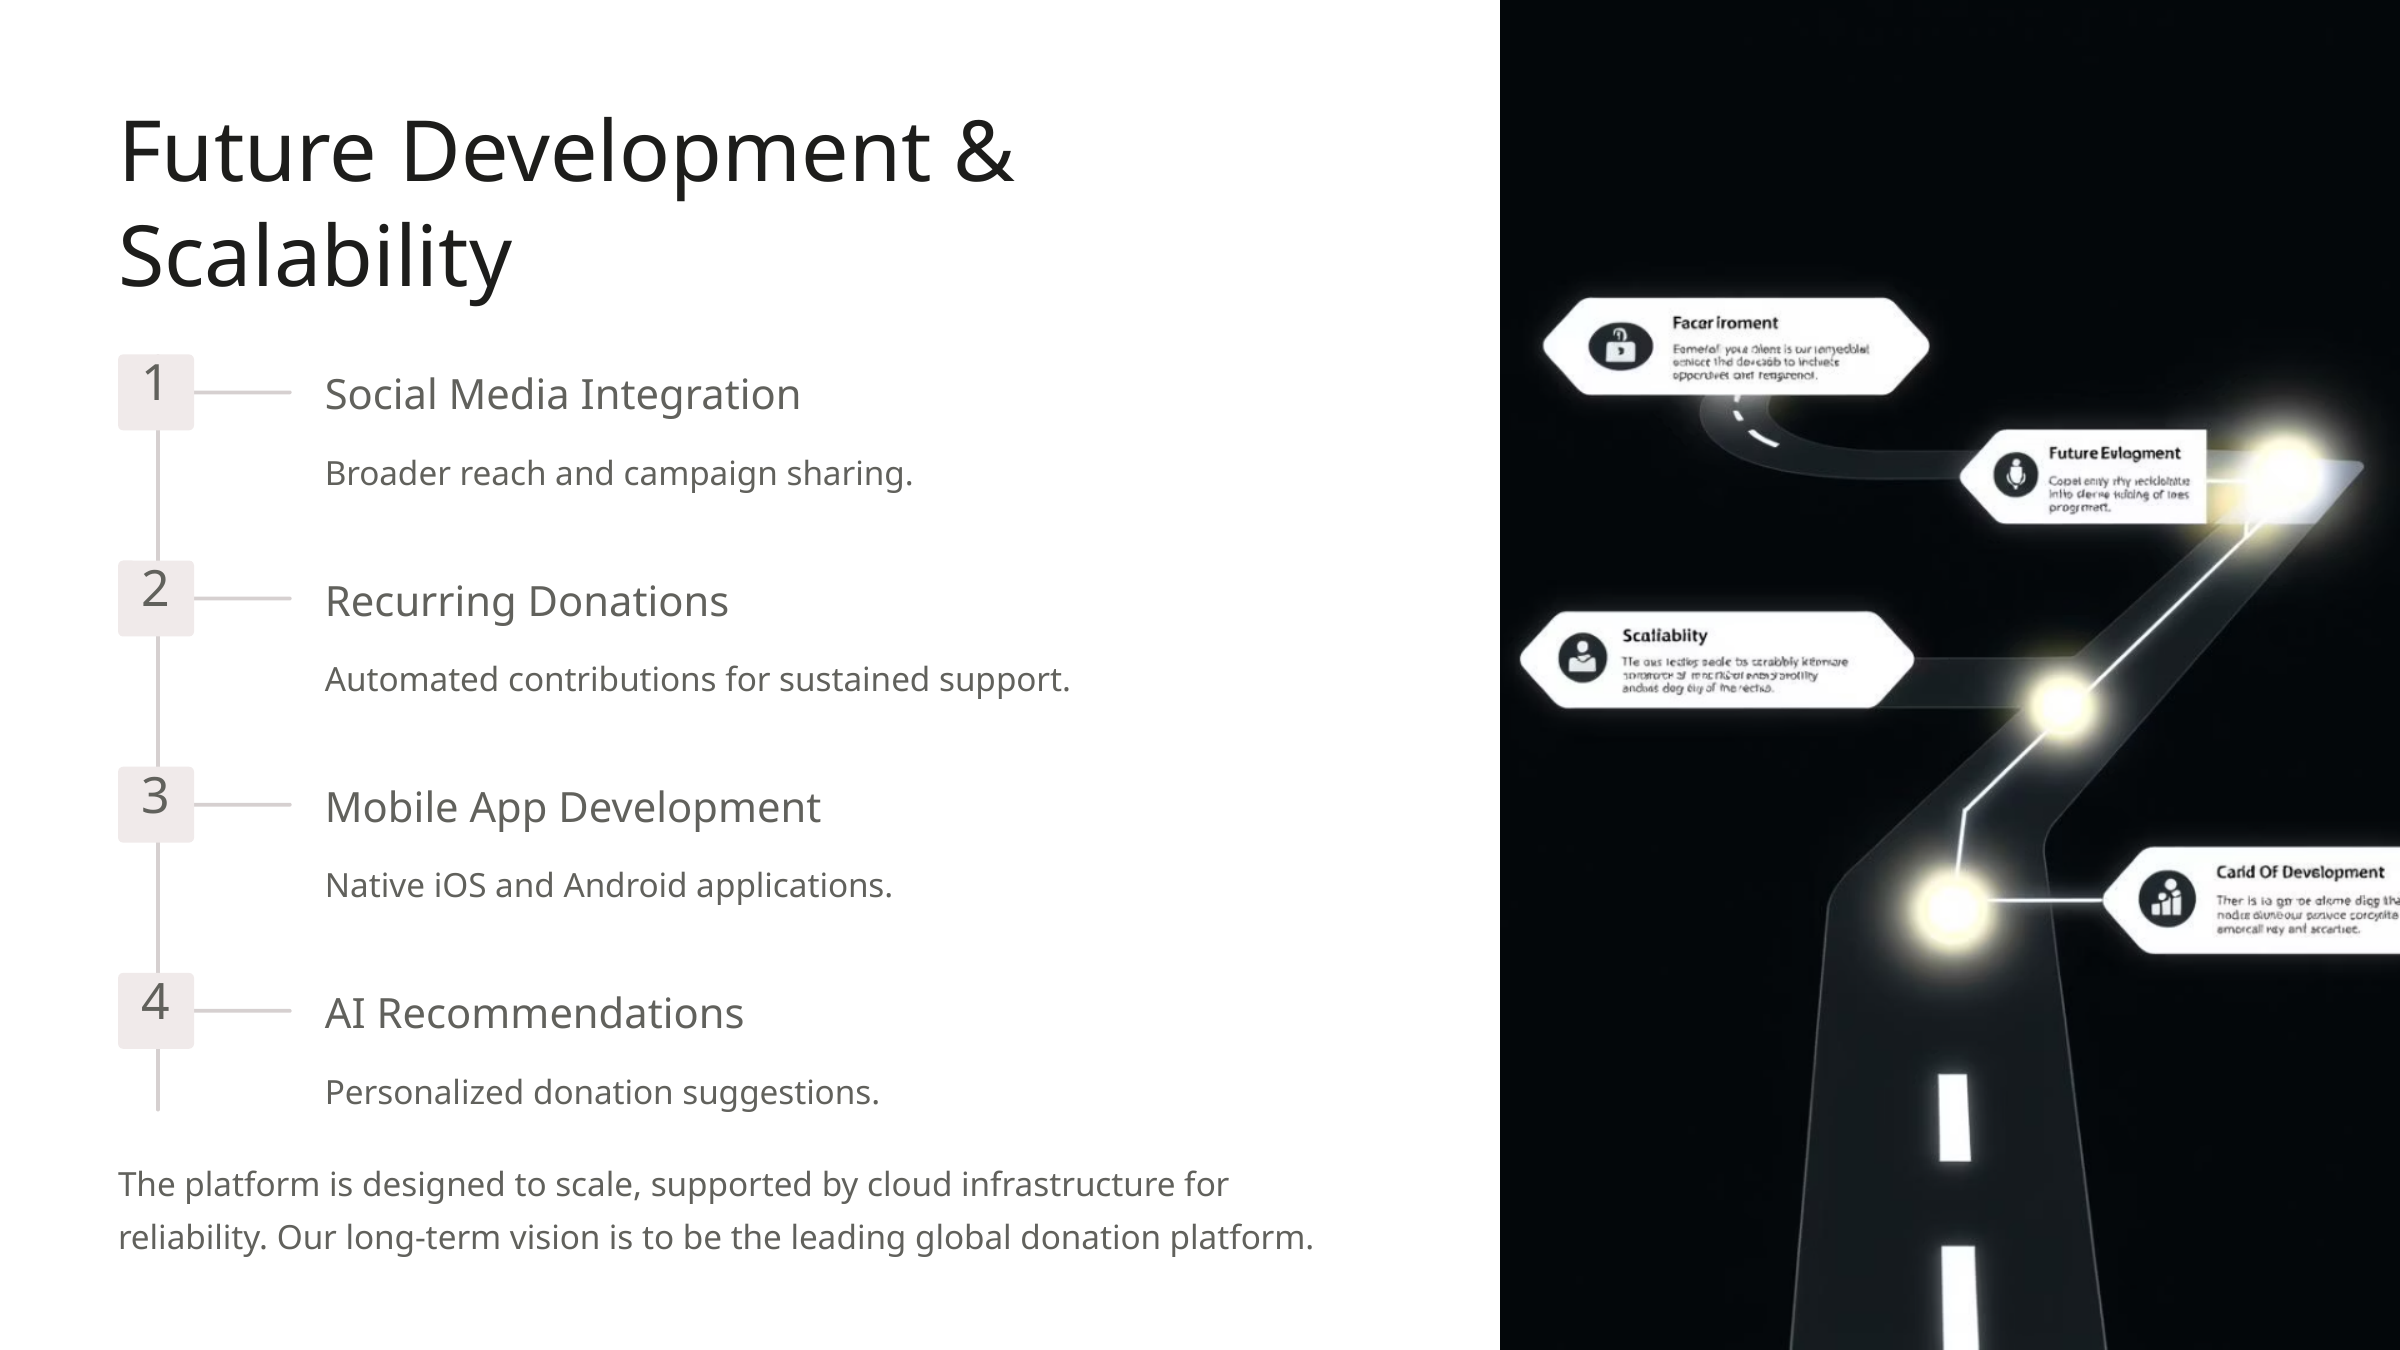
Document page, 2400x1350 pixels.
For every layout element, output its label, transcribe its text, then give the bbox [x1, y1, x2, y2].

text_box [156, 637, 160, 766]
text_box [118, 560, 195, 637]
text_box Recurring Donations [324, 572, 768, 625]
text_box 3 [130, 773, 182, 837]
text_box [156, 1049, 160, 1112]
text_box [118, 972, 195, 1049]
text_box [195, 802, 292, 807]
text_box [195, 390, 292, 395]
text_box [195, 596, 292, 601]
text_box Mobile App Development [324, 778, 861, 832]
text_box [118, 766, 195, 843]
text_box Broader reach and campaign sharing. [324, 439, 1382, 494]
text_box 1 [130, 360, 182, 424]
text_box Future Development & Scalability [118, 92, 1382, 304]
text_box AI Recommendations [324, 984, 792, 1038]
text_box Personalized donation suggestions. [324, 1057, 1382, 1112]
text_box Social Media Integration [324, 366, 845, 419]
text_box [195, 1008, 292, 1013]
text_box 4 [130, 979, 182, 1043]
text_box [118, 354, 195, 431]
text_box 2 [130, 566, 182, 631]
text_box [156, 843, 160, 972]
text_box The platform is designed to scale, supported by cloud infrastructure for reliability. Our long-term vision is to be the leading global donation platform. [118, 1149, 1382, 1258]
text_box Native iOS and Android applications. [324, 851, 1382, 906]
picture [1499, 0, 2400, 1350]
text_box [156, 431, 160, 560]
text_box Automated contributions for sustained support. [324, 645, 1382, 700]
